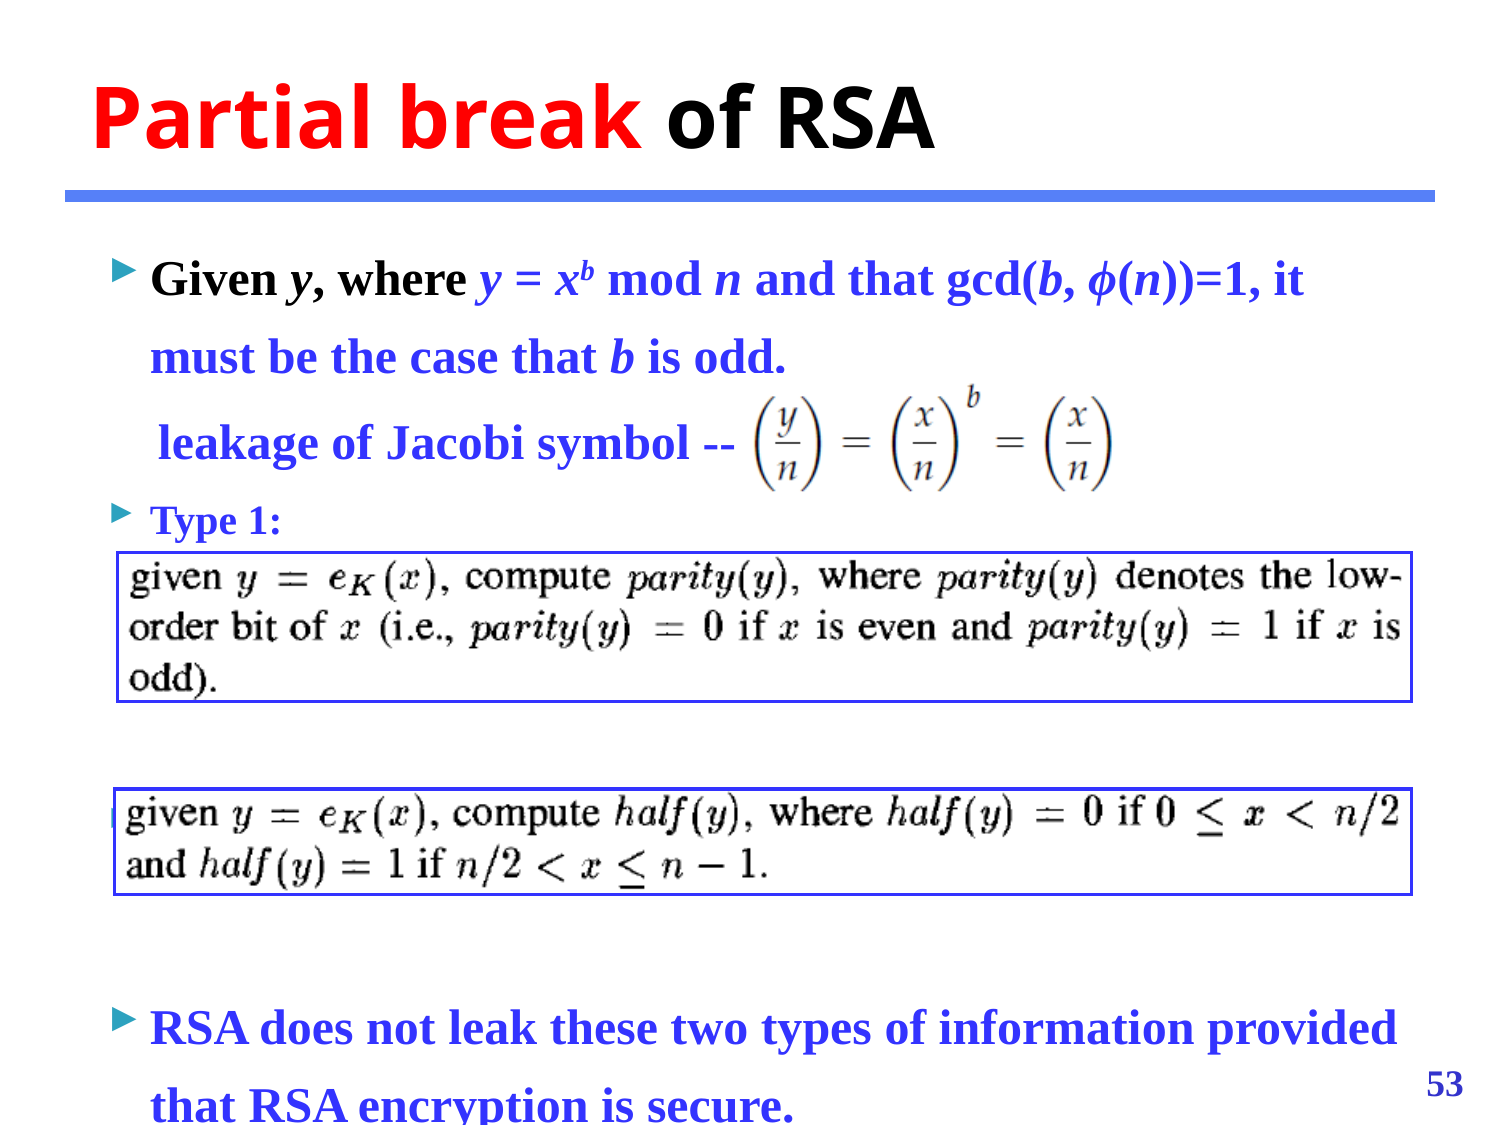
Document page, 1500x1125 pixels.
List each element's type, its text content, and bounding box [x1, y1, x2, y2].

title Partial break of RSA [75, 45, 1425, 185]
picture [115, 790, 1411, 894]
slide_number 53 [1316, 1051, 1479, 1112]
picture [118, 553, 1411, 701]
picture [737, 373, 1119, 493]
list Given y, where y = xb mod n and that gcd(b, ϕ(n))=1, it must be the case that b is odd. leakage of Jacobi symbol -- Type 1: Type 2: RSA does not leak these two types of information provided that RSA encryption is secure. Turing reduction from RSA decryption to half(y) [74, 219, 1426, 965]
